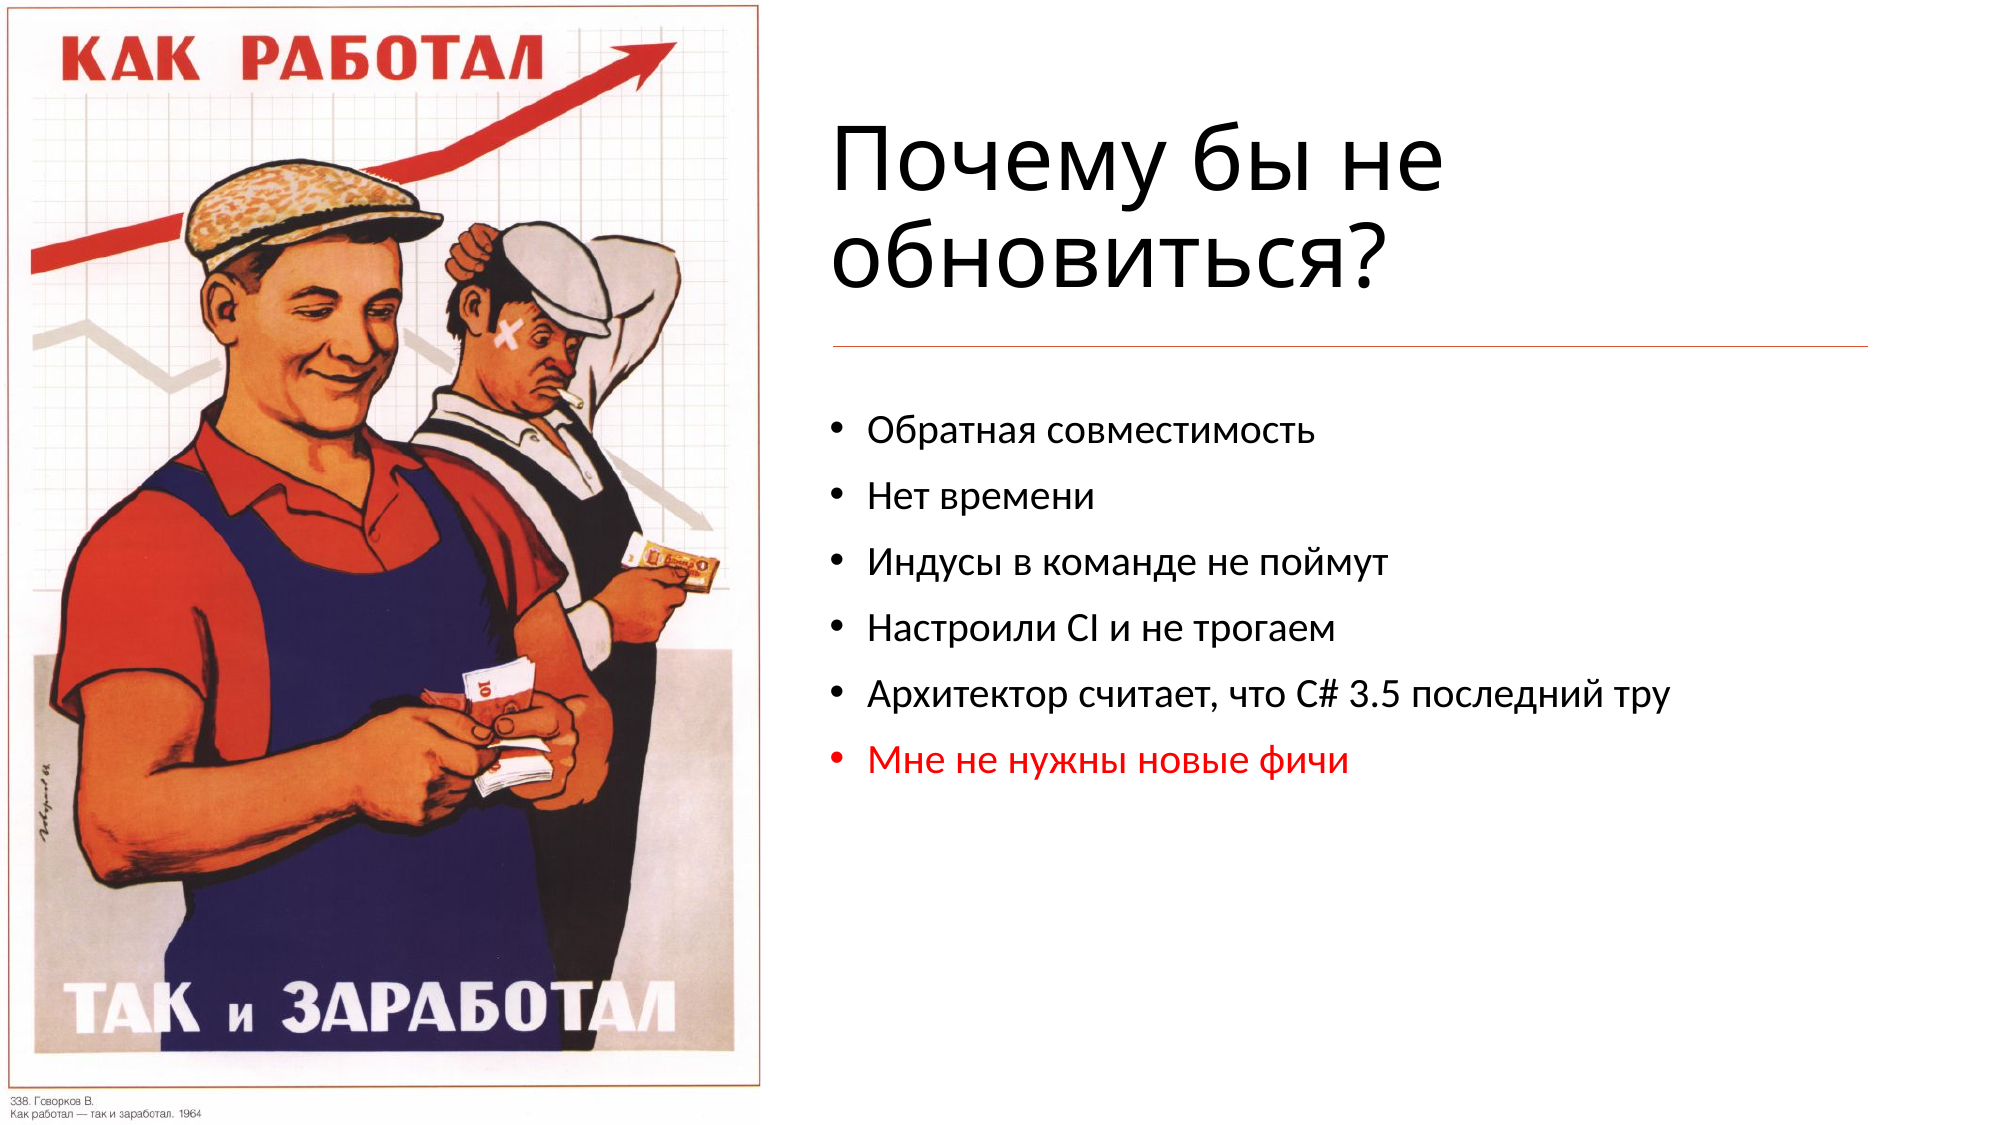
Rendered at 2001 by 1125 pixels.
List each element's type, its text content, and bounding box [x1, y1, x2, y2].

list Обратная совместимость Нет времени Индусы в команде не поймут Настроили CI и не трогаем Архитектор считает, что C# 3.5 последний тру Мне не нужны новые фичи [814, 399, 1895, 1021]
title Почему бы не обновиться? [814, 103, 1895, 315]
picture [0, 0, 761, 1125]
